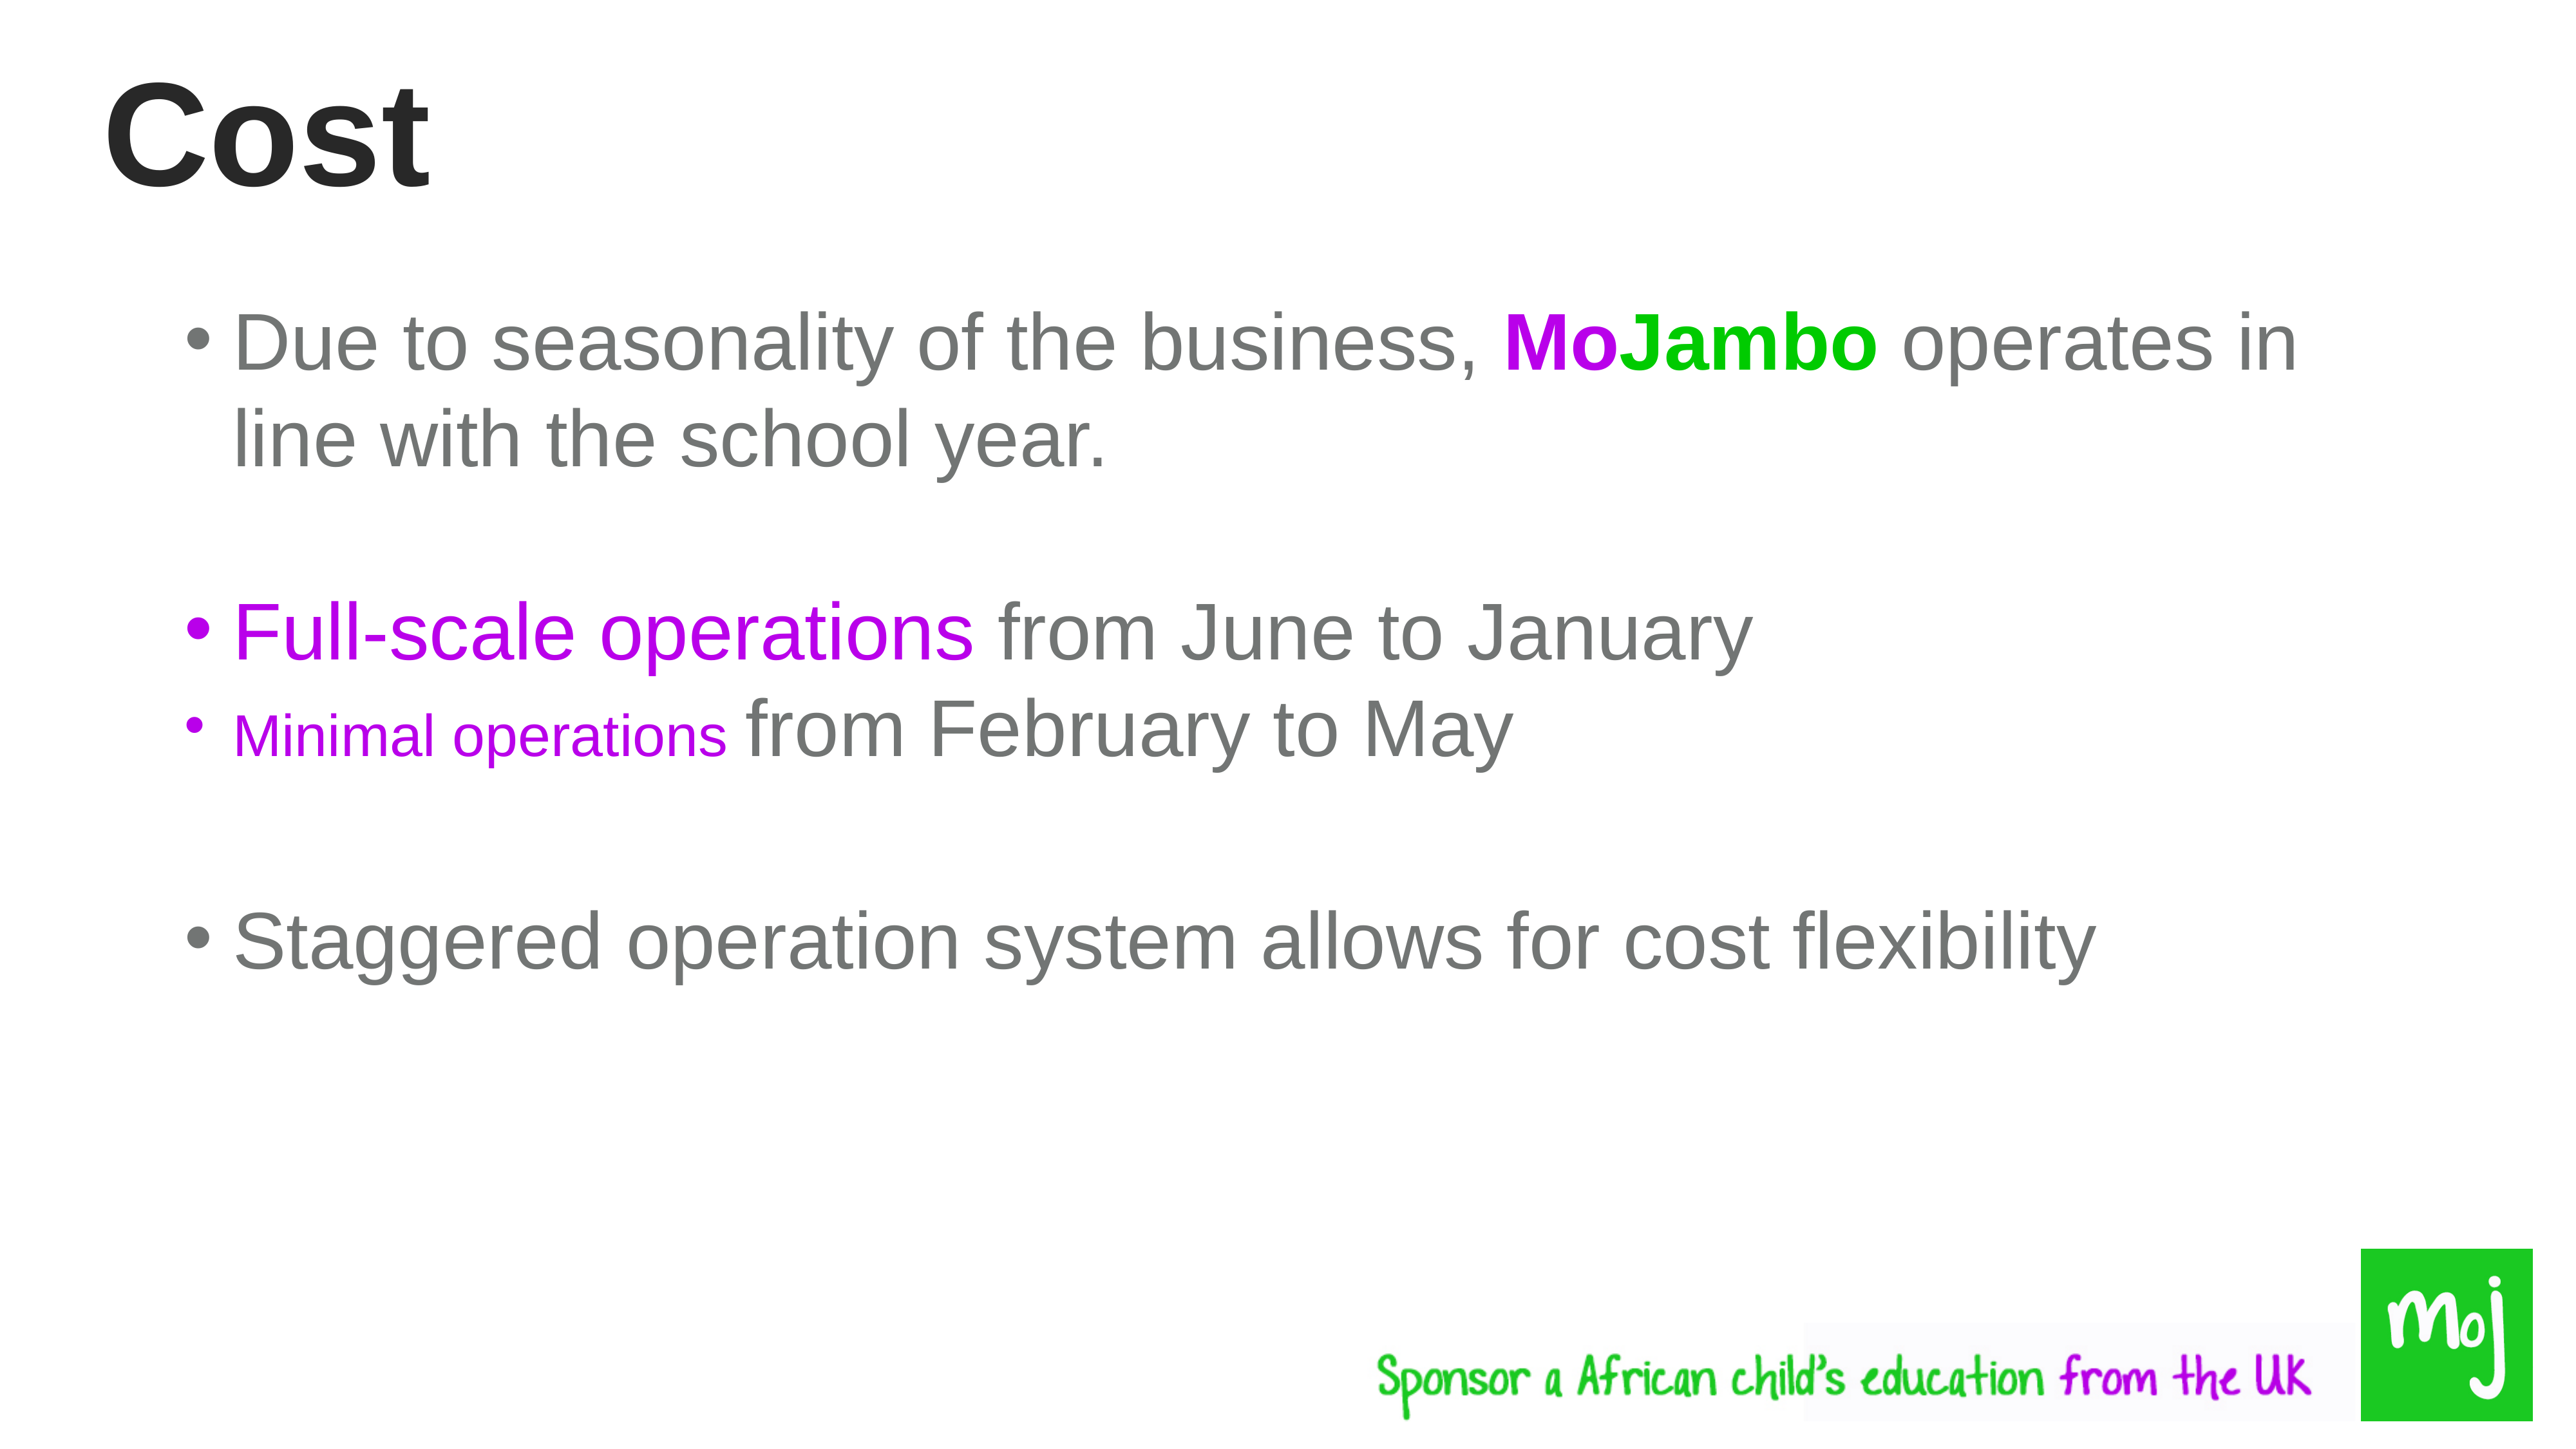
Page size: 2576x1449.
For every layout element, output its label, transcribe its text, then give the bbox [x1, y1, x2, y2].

title Cost [99, 54, 1841, 285]
picture [2361, 1249, 2533, 1421]
picture [1363, 1323, 2356, 1421]
list Due to seasonality of the business, MoJambo operates in line with the school year. Full-scale operations from June to January Minimal operations from February to May Staggered operation system allows for cost flexibility [180, 285, 2392, 1302]
